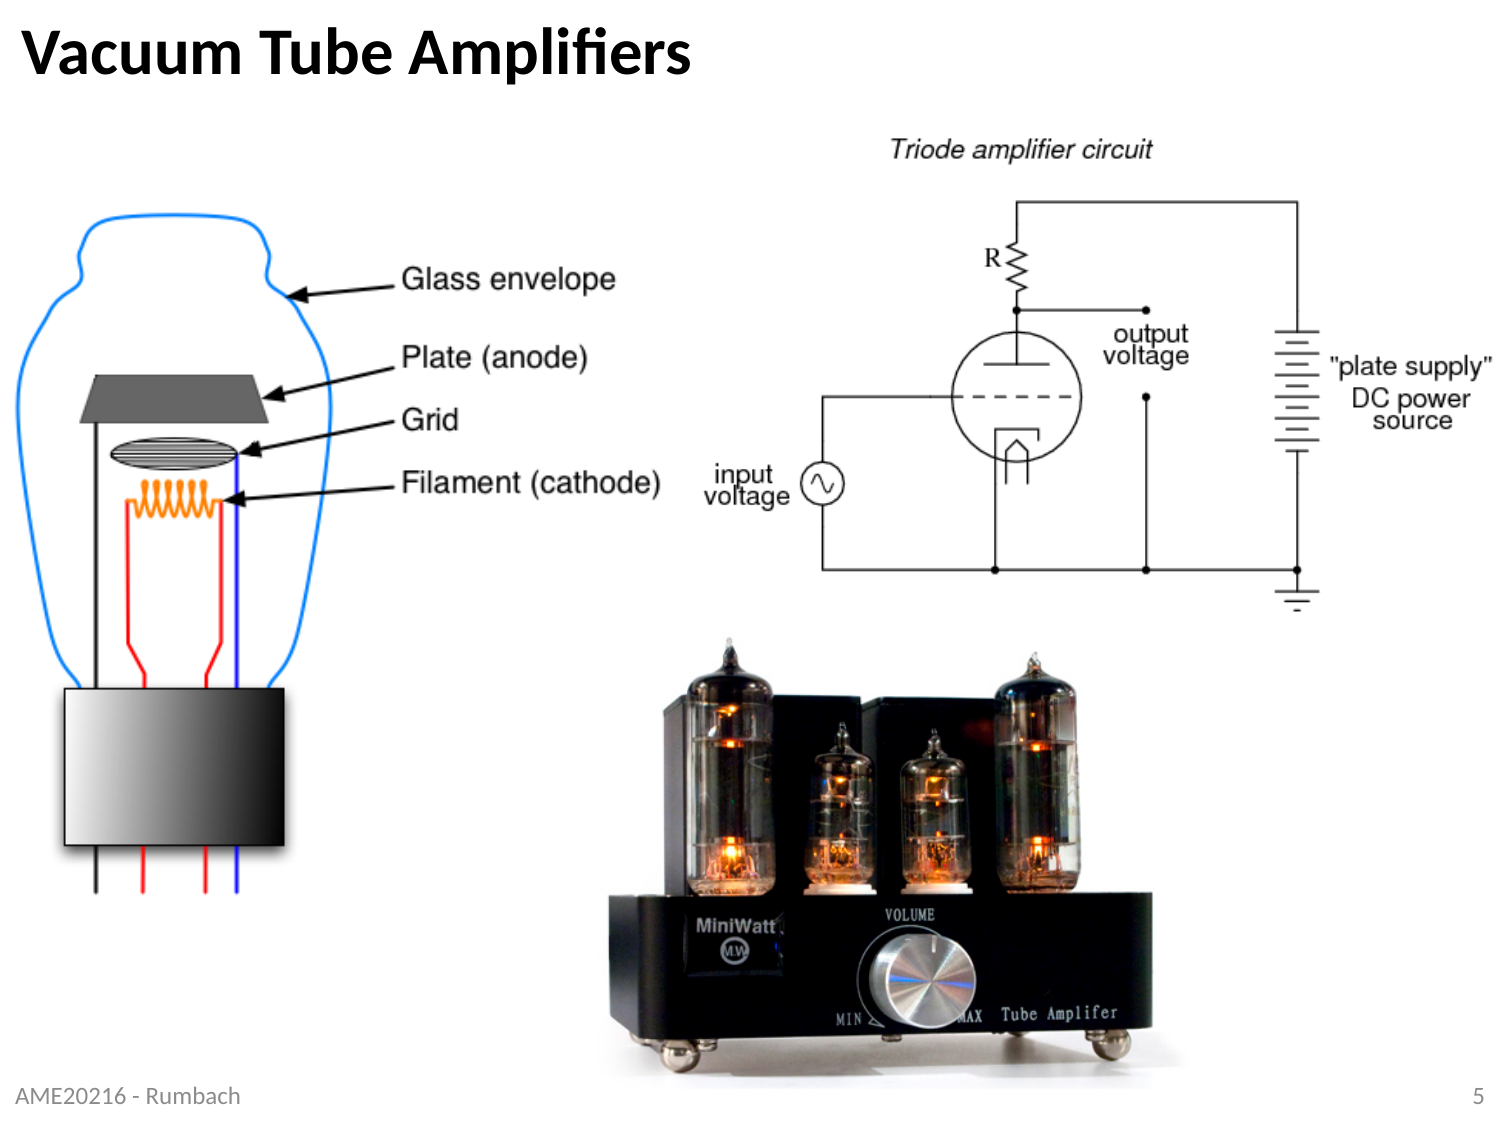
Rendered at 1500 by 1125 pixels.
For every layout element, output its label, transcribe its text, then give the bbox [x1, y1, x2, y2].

picture [11, 208, 1209, 1097]
picture [693, 131, 1500, 621]
slide_number 5 [1149, 1065, 1500, 1125]
text_box Vacuum Tube Amplifiers [7, 0, 708, 96]
footer AME20216 - Rumbach [0, 1065, 475, 1125]
